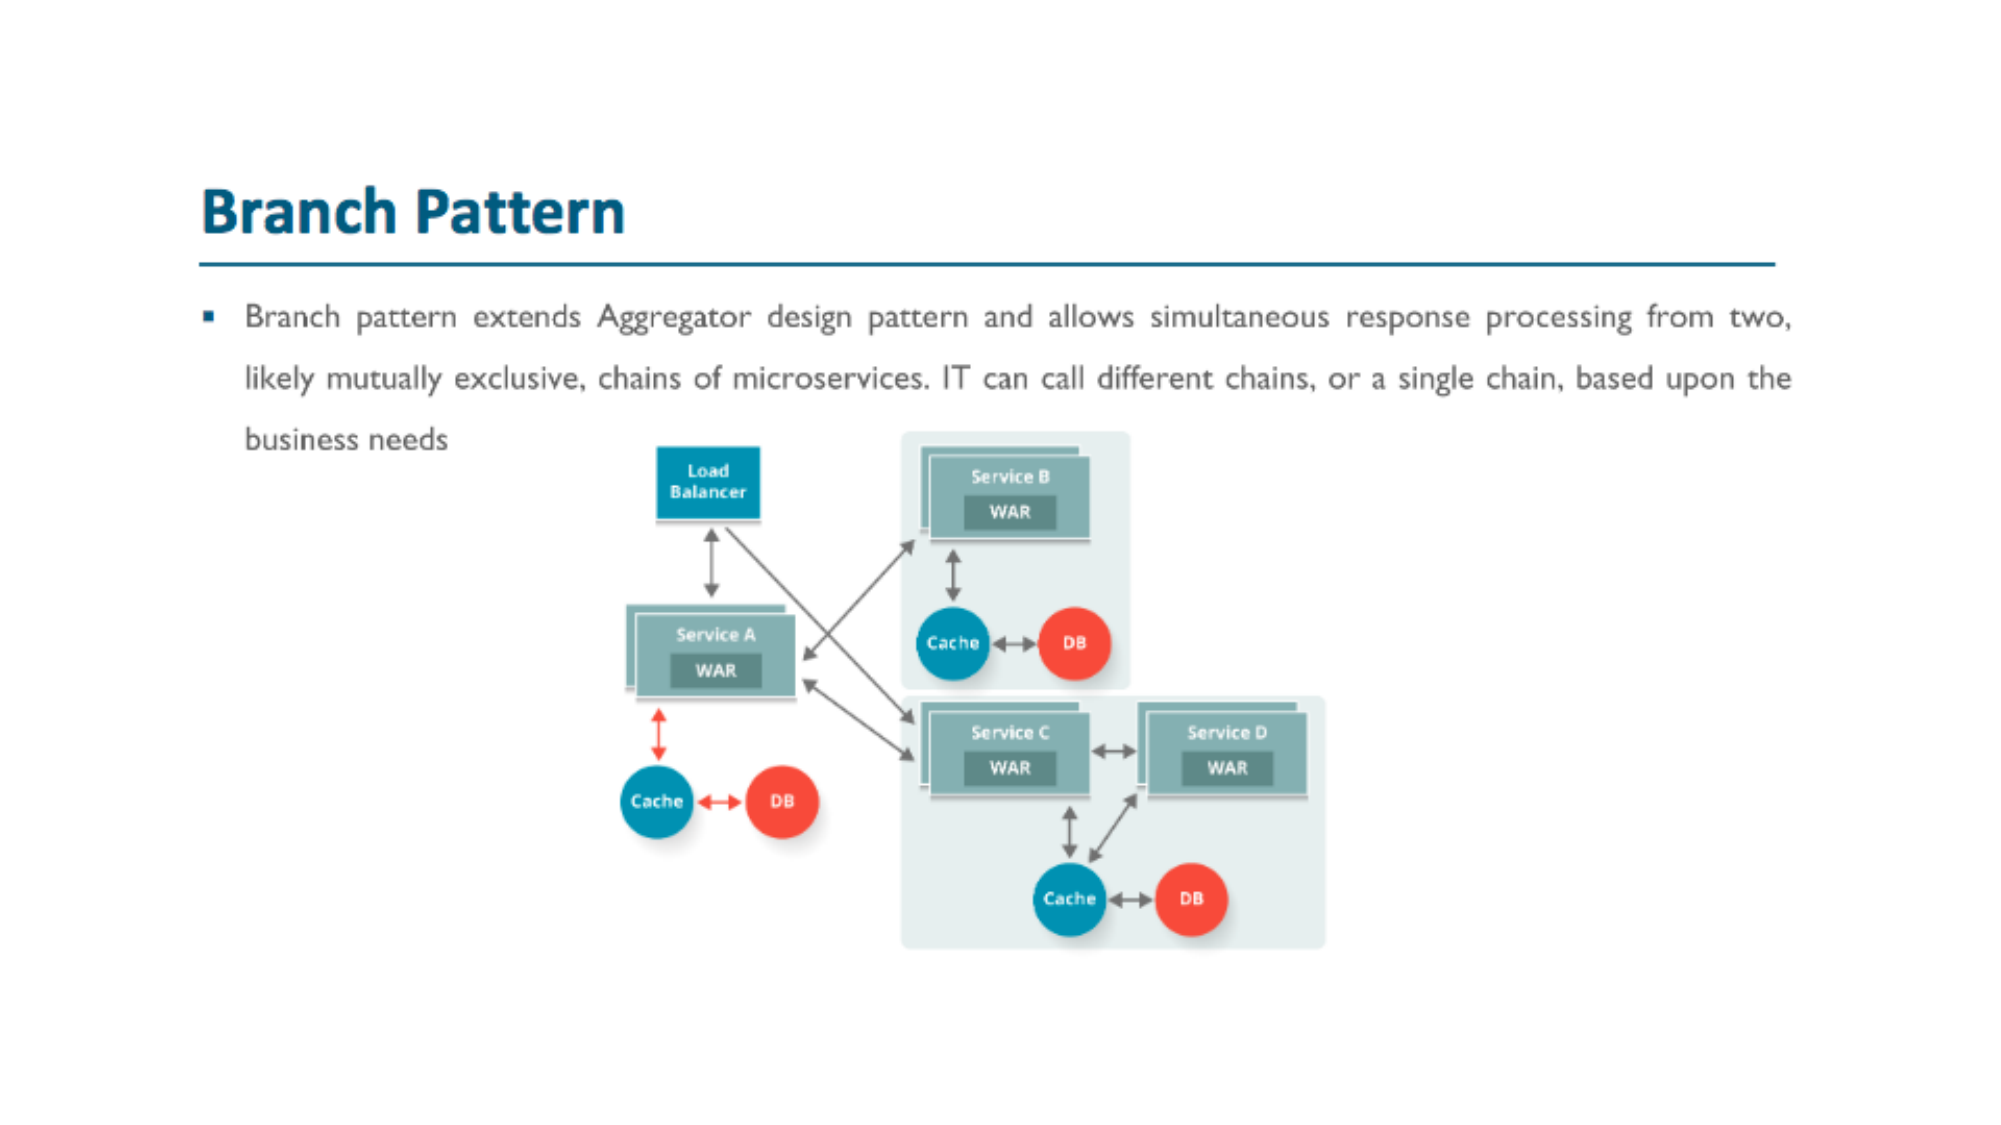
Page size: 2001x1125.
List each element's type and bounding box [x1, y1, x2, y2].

list [160, 140, 1807, 984]
